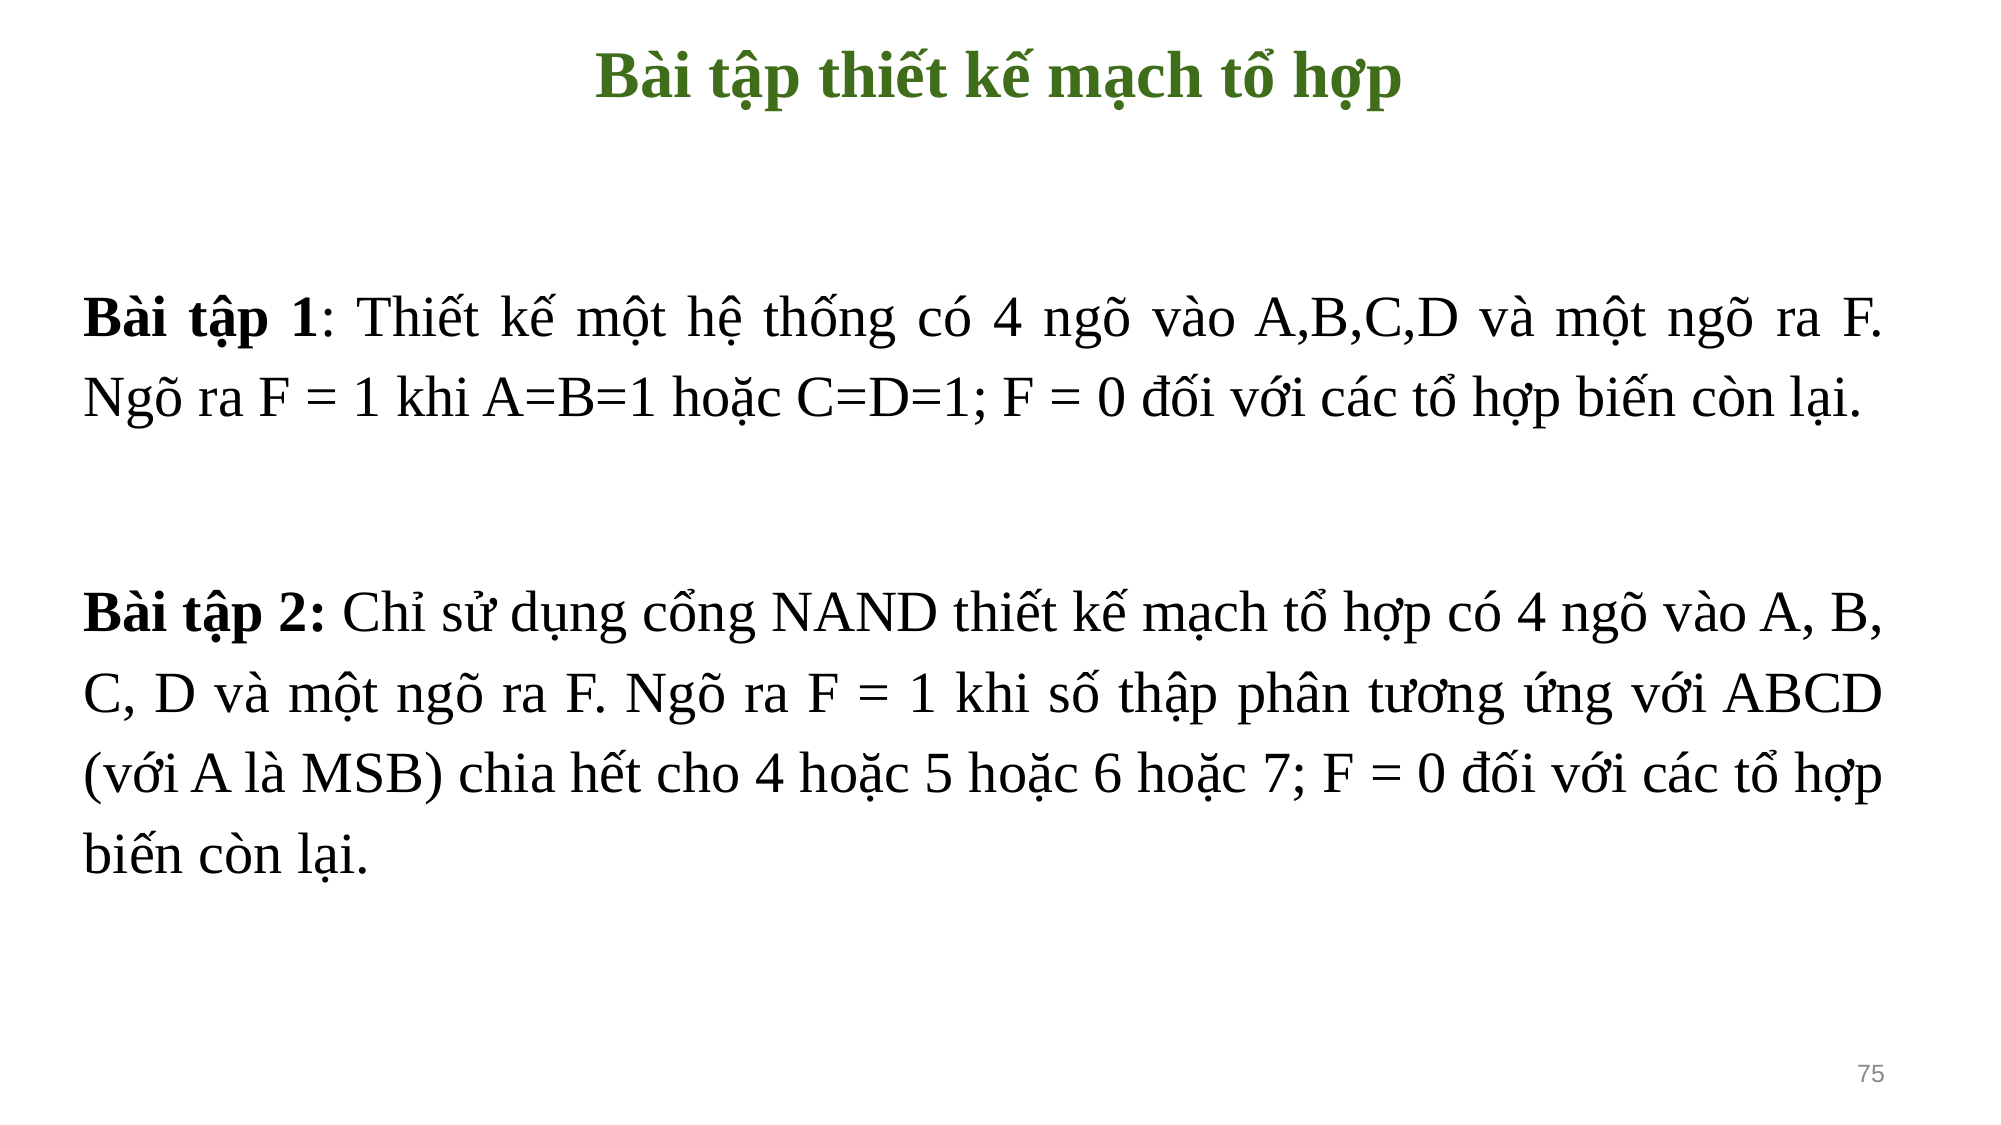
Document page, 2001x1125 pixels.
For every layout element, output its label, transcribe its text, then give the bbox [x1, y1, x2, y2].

title Bài tập thiết kế mạch tổ hợp [324, 24, 1675, 118]
text_box Bài tập 1: Thiết kế một hệ thống có 4 ngõ vào A,B,C,D và một ngõ ra F. Ngõ ra F = 1 khi A=B=1 hoặc C=D=1; F = 0 đối với các tổ hợp biến còn lại. [68, 259, 1900, 436]
slide_number 75 [1433, 1042, 1900, 1103]
text_box Bài tập 2: Chỉ sử dụng cổng NAND thiết kế mạch tổ hợp có 4 ngõ vào A, B, C, D và một ngõ ra F. Ngõ ra F = 1 khi số thập phân tương ứng với ABCD (với A là MSB) chia hết cho 4 hoặc 5 hoặc 6 hoặc 7; F = 0 đối với các tổ hợp biến còn lại. [68, 555, 1900, 893]
